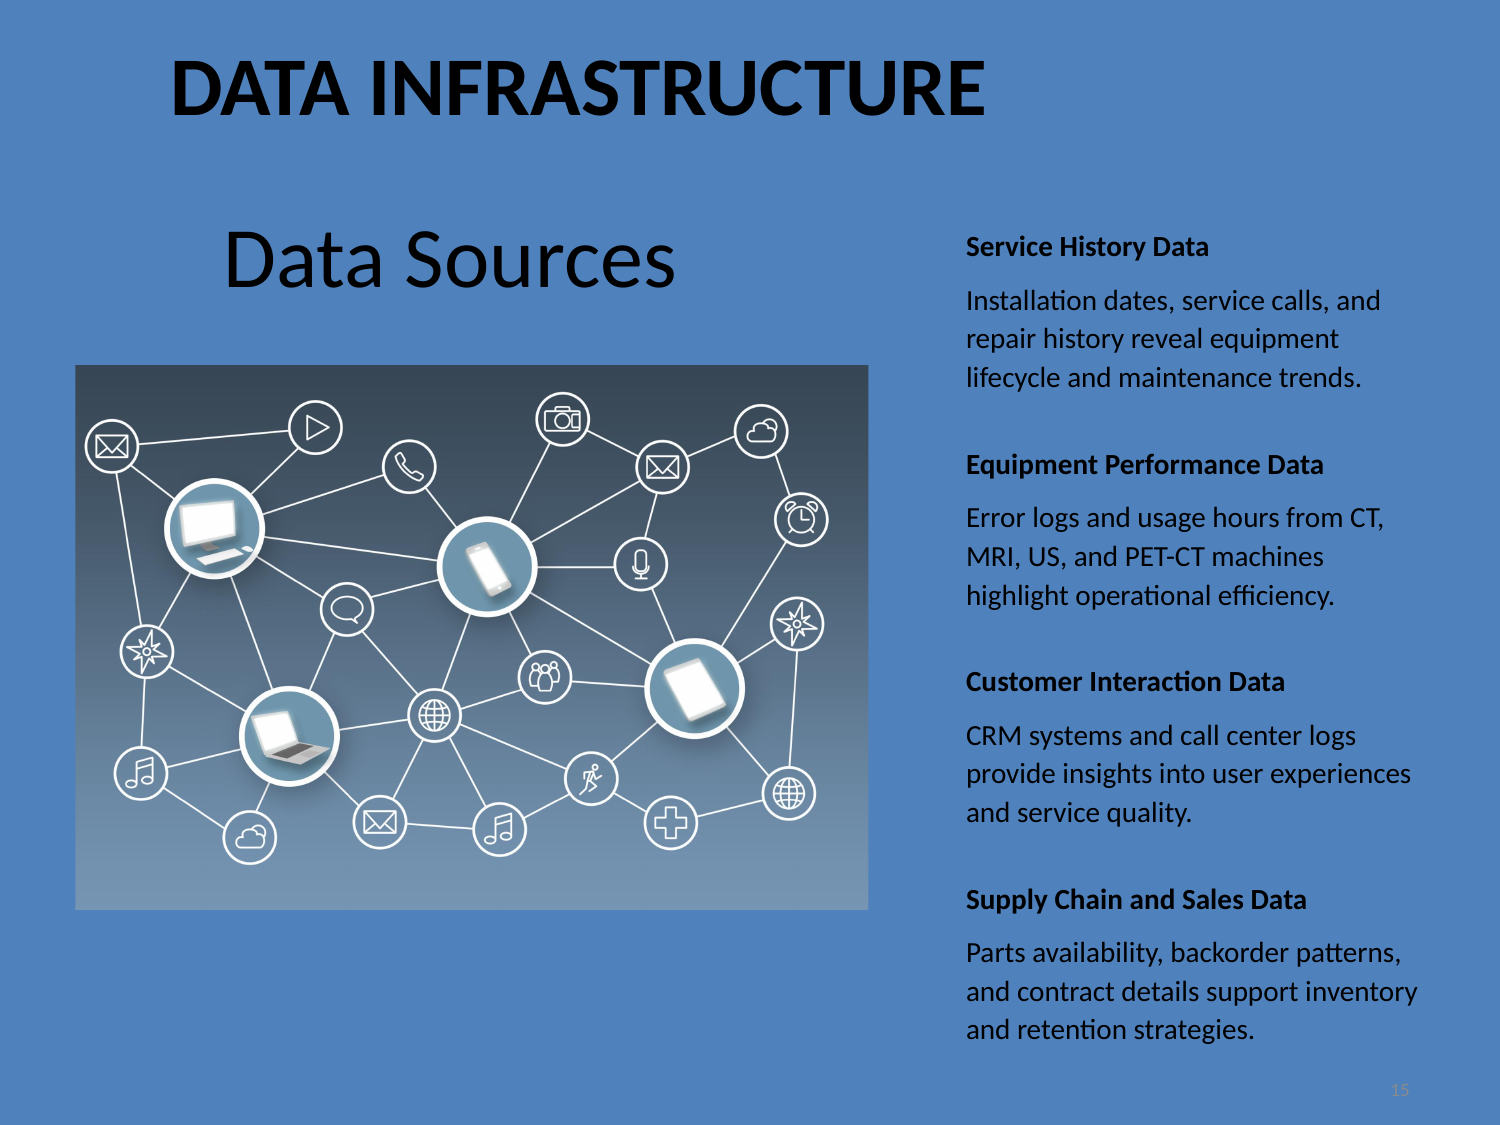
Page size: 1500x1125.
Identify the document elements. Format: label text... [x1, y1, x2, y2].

picture [75, 365, 869, 911]
title Data Sources [0, 193, 1126, 313]
slide_number 15 [1371, 1058, 1425, 1119]
list Service History Data Installation dates, service calls, and repair history reveal equipment lifecycle and maintenance trends. Equipment Performance Data Error logs and usage hours from CT, MRI, US, and PET-CT machines highlight operational efficiency. Customer Interaction Data CRM systems and call center logs provide insights into user experiences and service quality. Supply Chain and Sales Data Parts availability, backorder patterns, and contract details support inventory and retention strategies. [951, 216, 1446, 762]
text_box Data Infrastructure [155, 24, 1330, 140]
